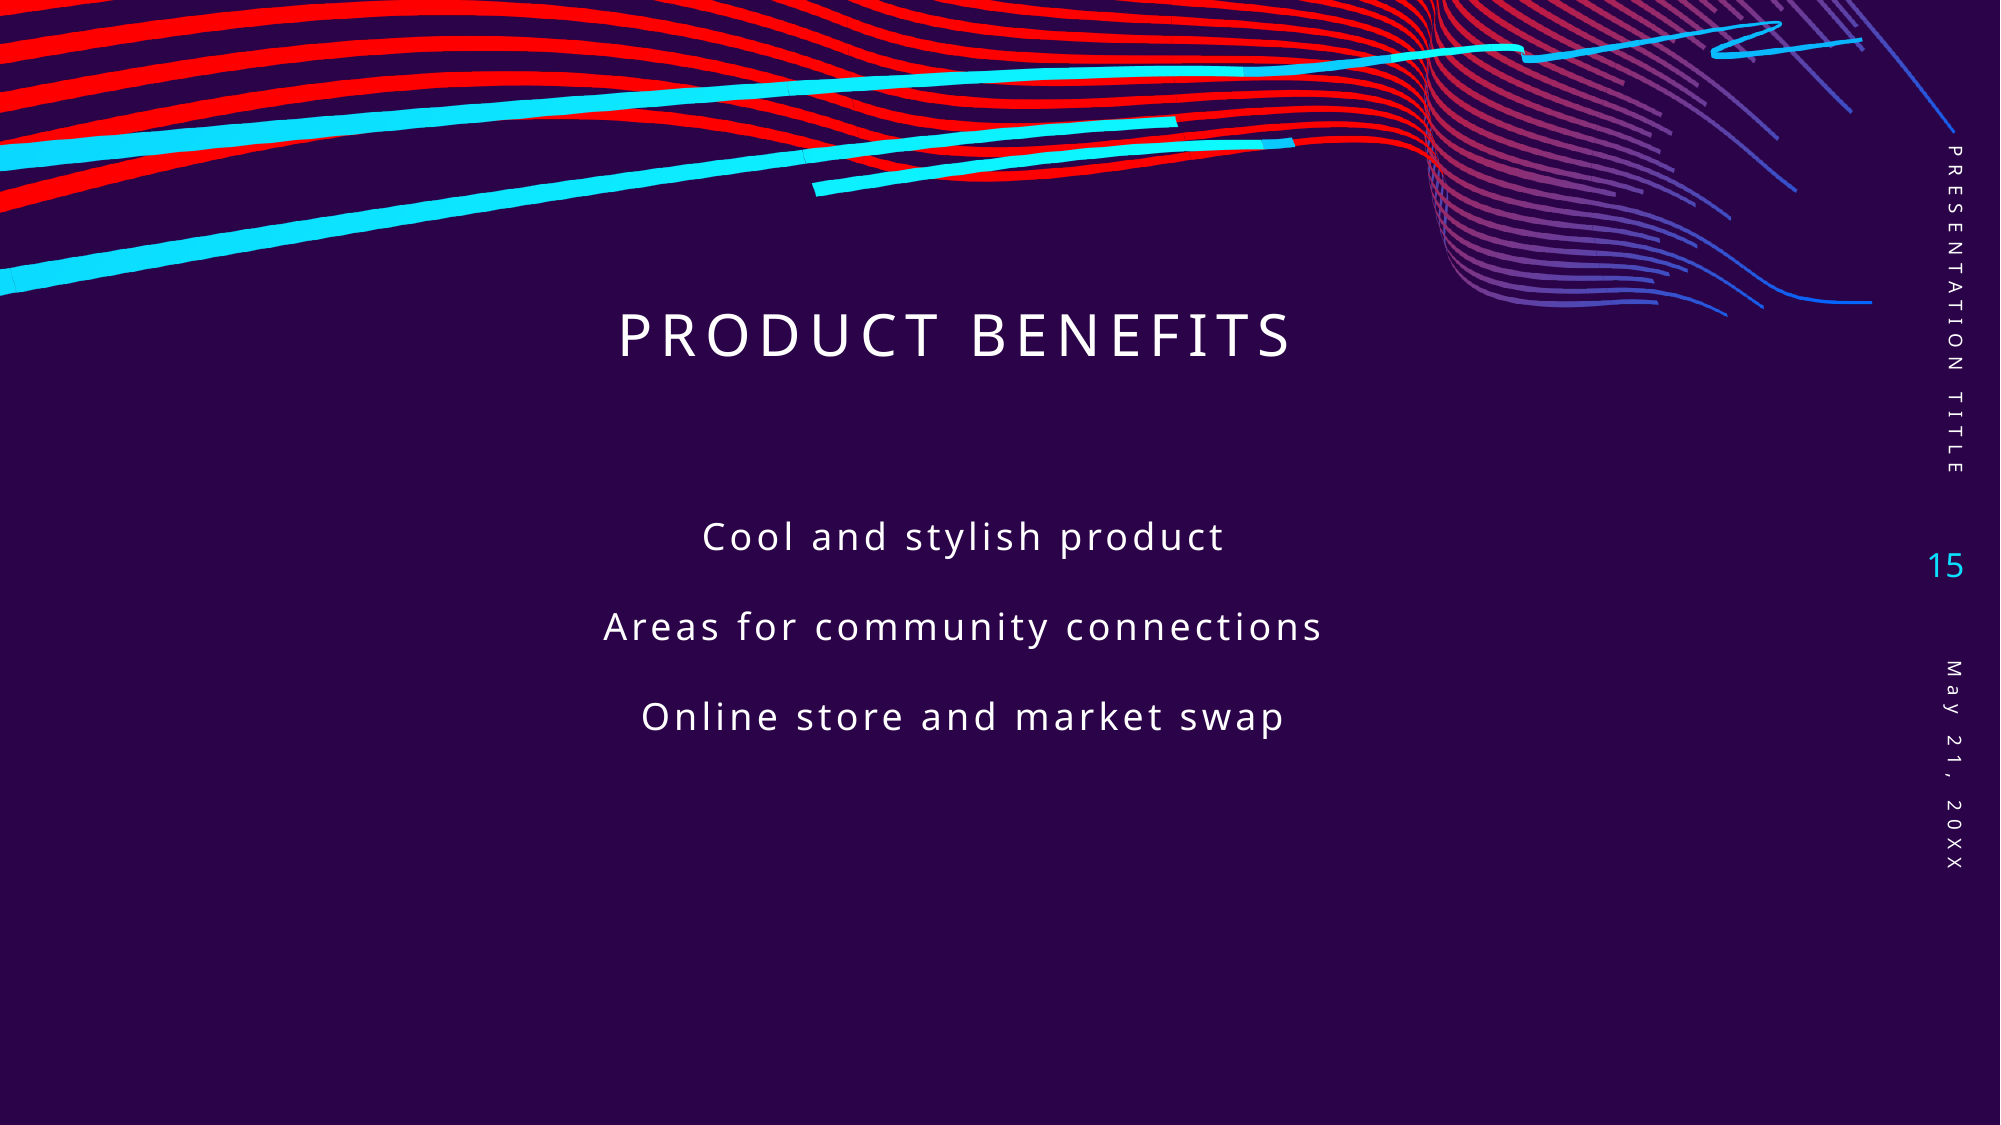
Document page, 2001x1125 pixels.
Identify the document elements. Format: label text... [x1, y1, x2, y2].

footer PRESENTATION TITLE [1926, 33, 1987, 489]
picture [0, 0, 2000, 1125]
list Cool and stylish product​ Areas for community connections Online store and market swap​ [485, 460, 1441, 779]
slide_number 15 [1889, 519, 1980, 615]
title Product Benefits [602, 299, 1353, 395]
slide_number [1925, 645, 1986, 1080]
